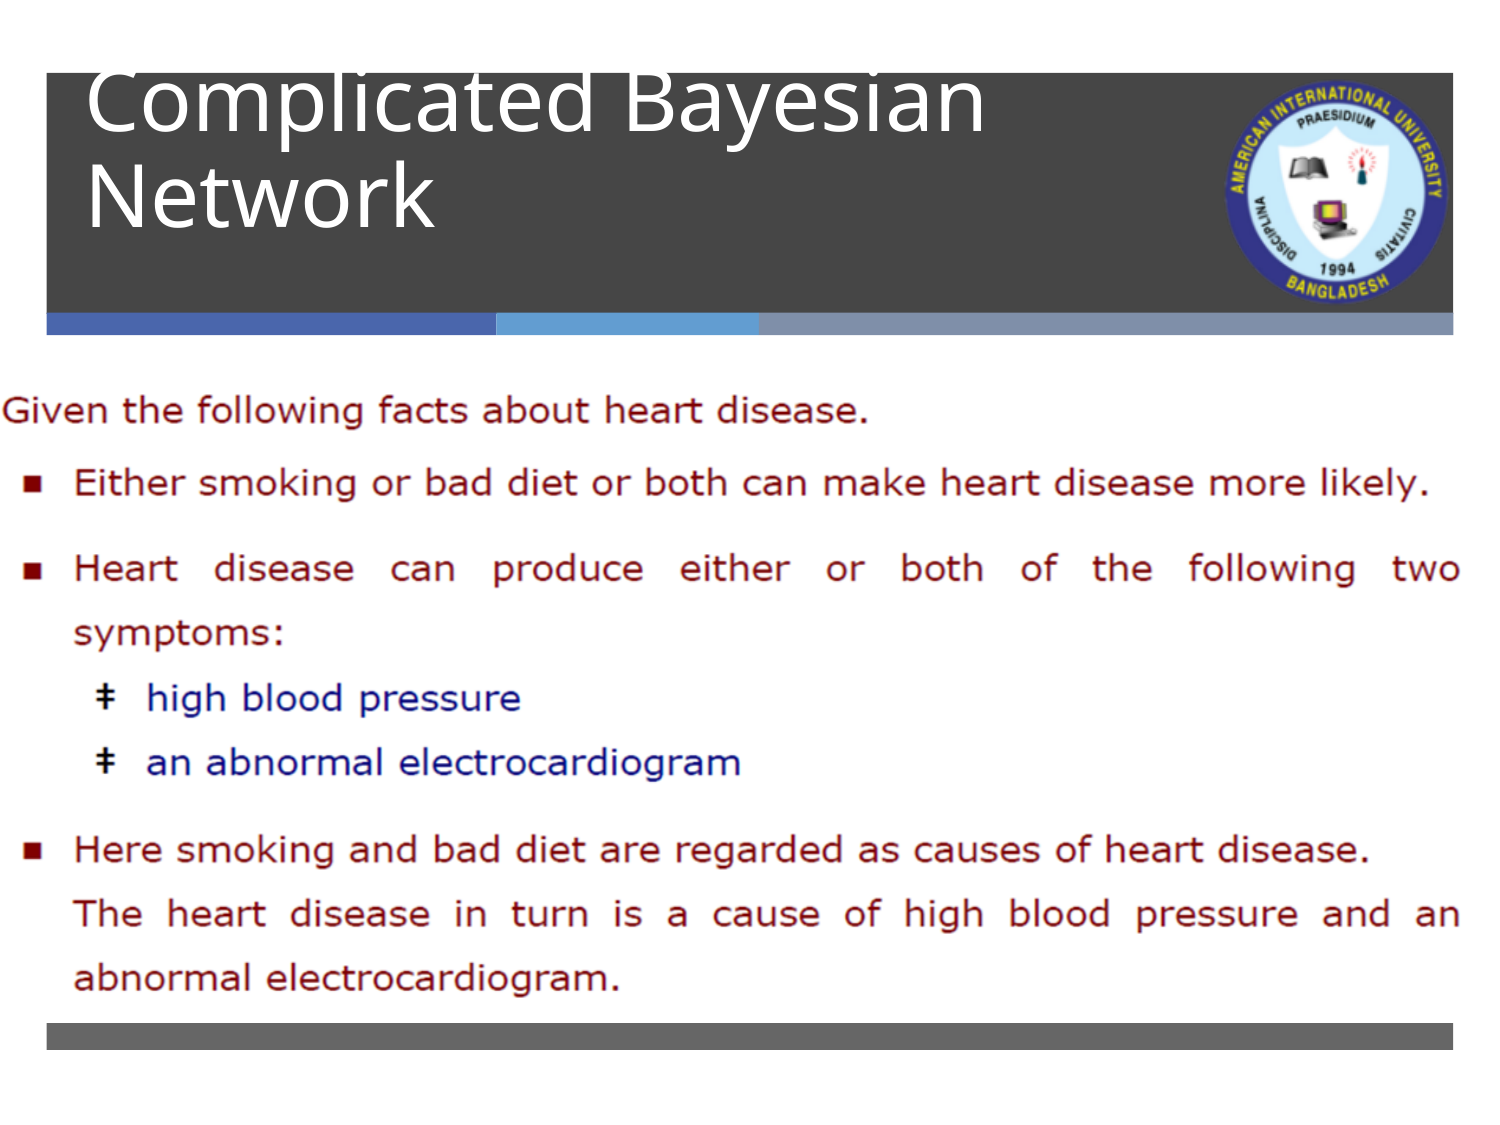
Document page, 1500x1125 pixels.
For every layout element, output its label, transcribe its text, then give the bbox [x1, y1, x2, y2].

picture [1220, 75, 1454, 310]
picture [0, 372, 1500, 1023]
title Complicated Bayesian Network [69, 73, 1351, 253]
